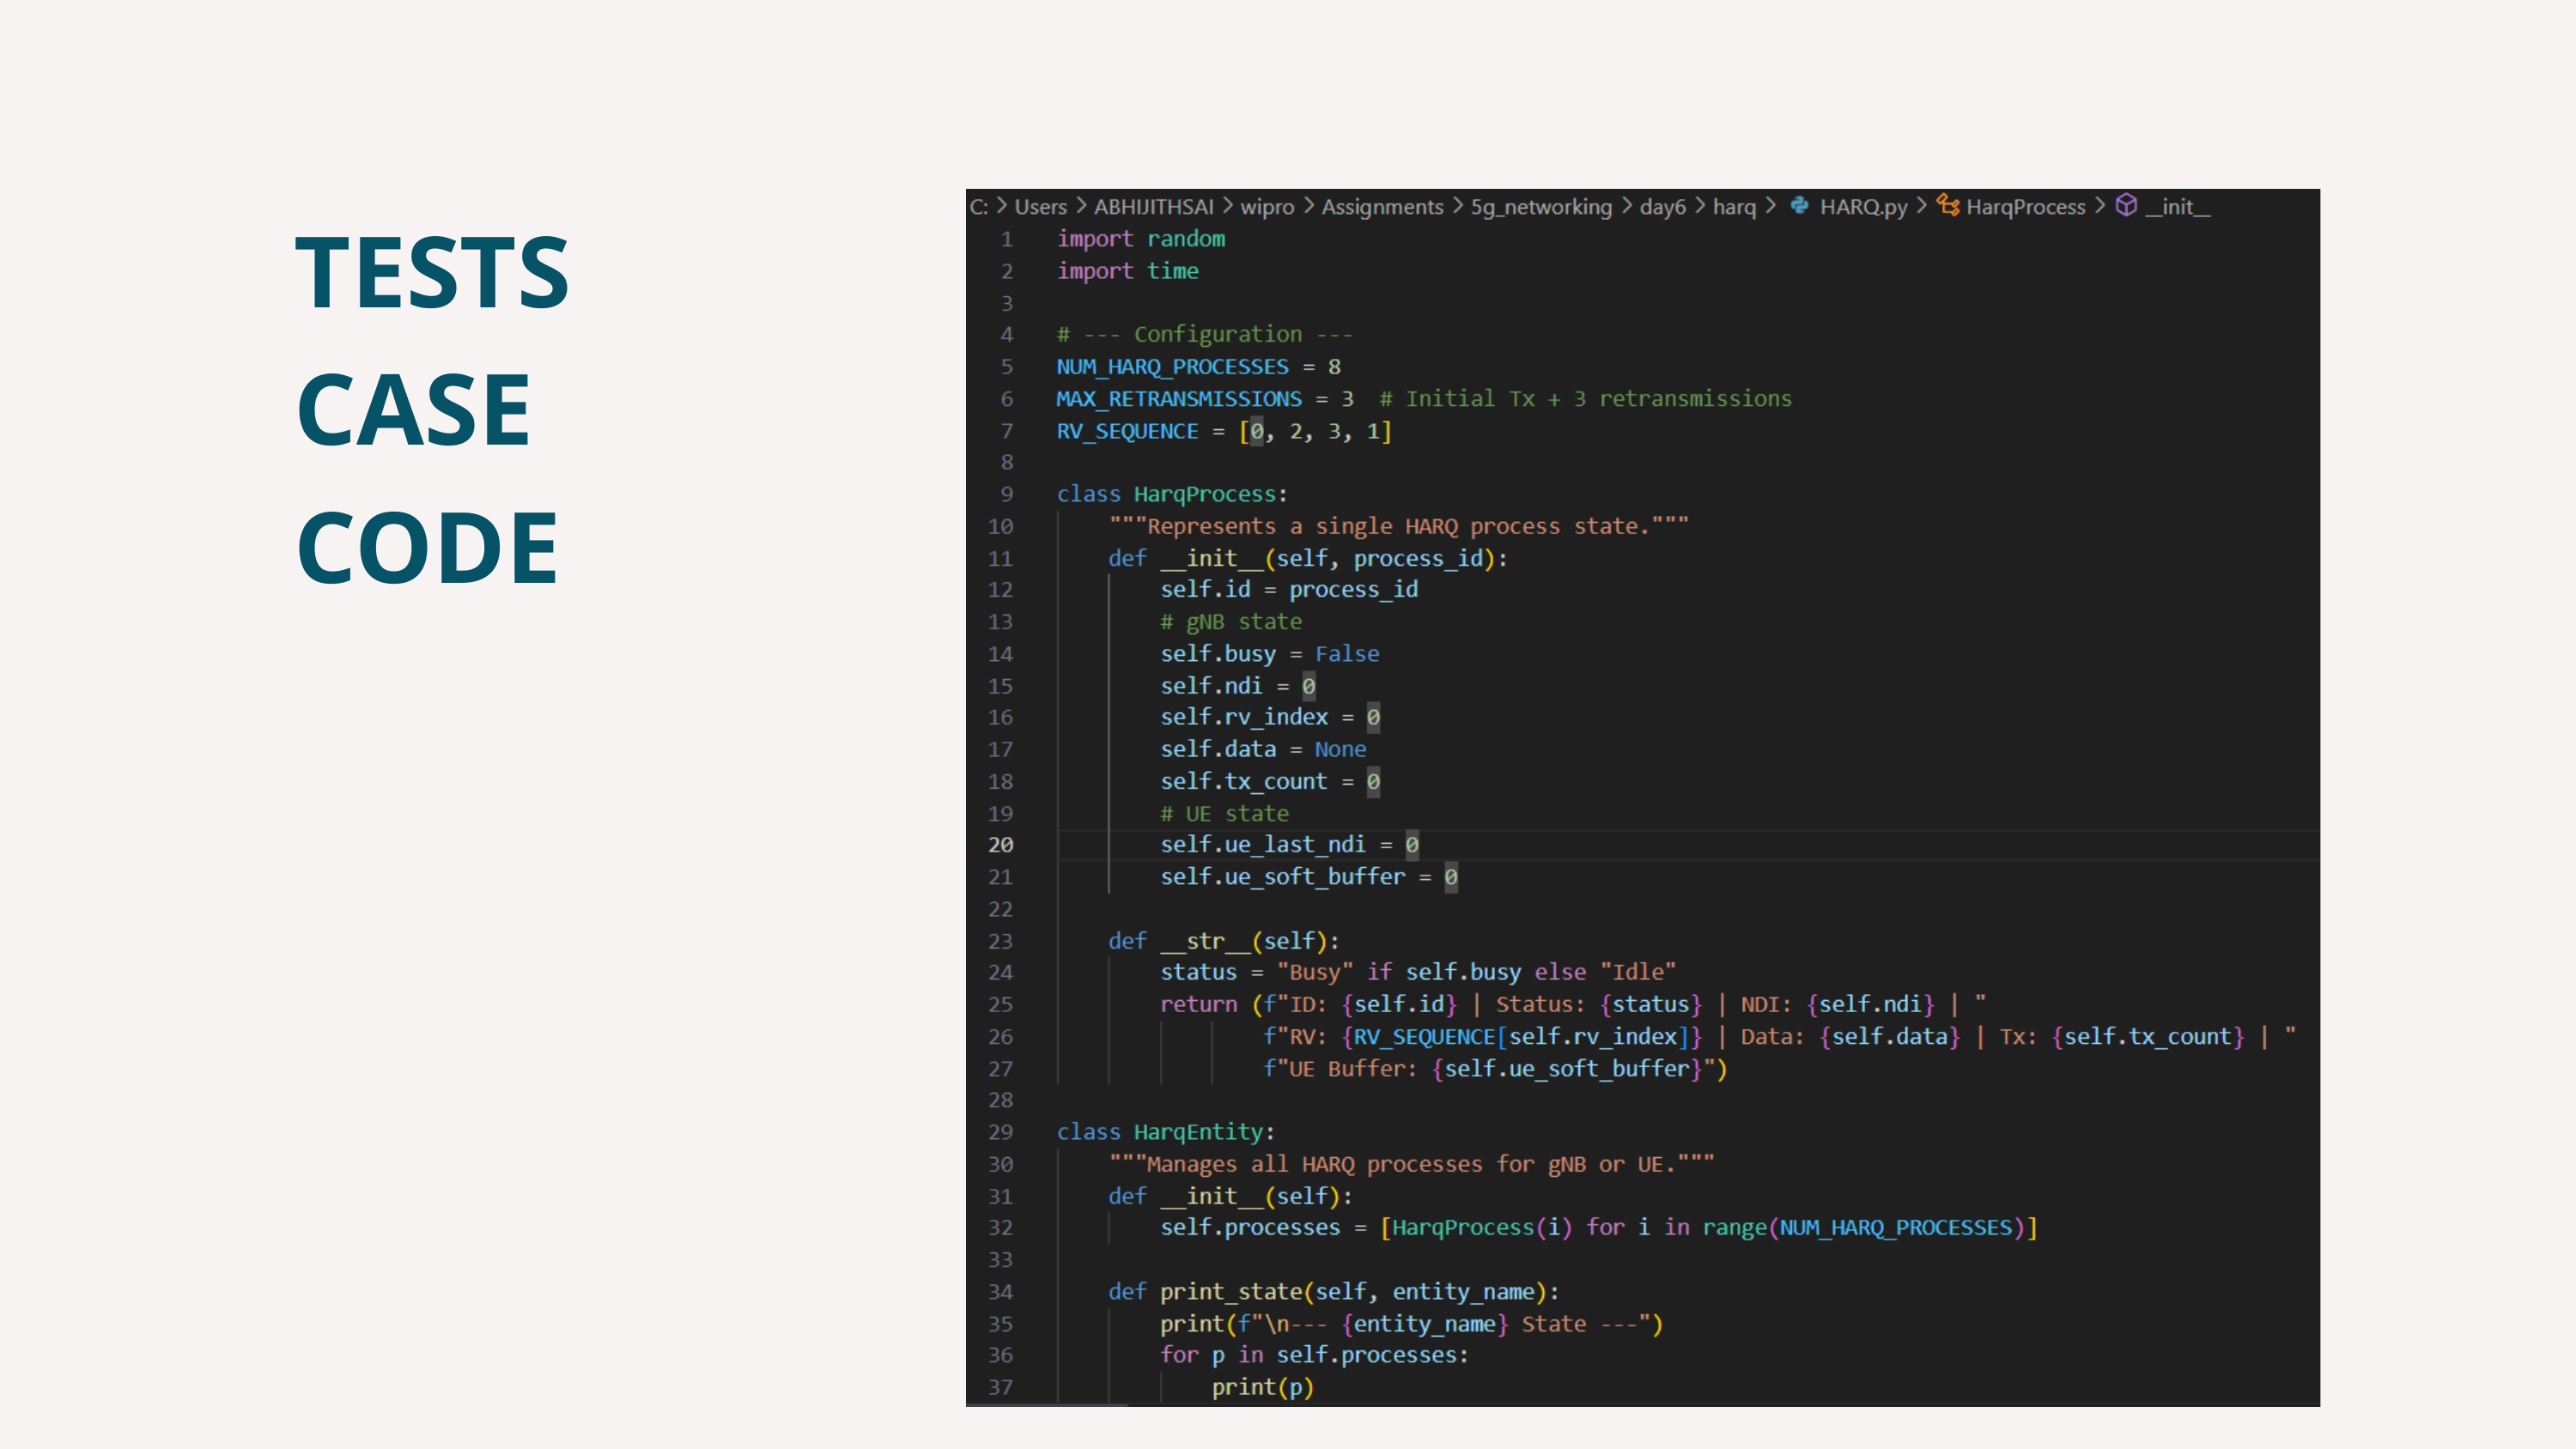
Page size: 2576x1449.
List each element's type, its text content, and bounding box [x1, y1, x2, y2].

text_box TESTS CASE CODE [294, 189, 963, 603]
picture [965, 189, 2321, 1407]
